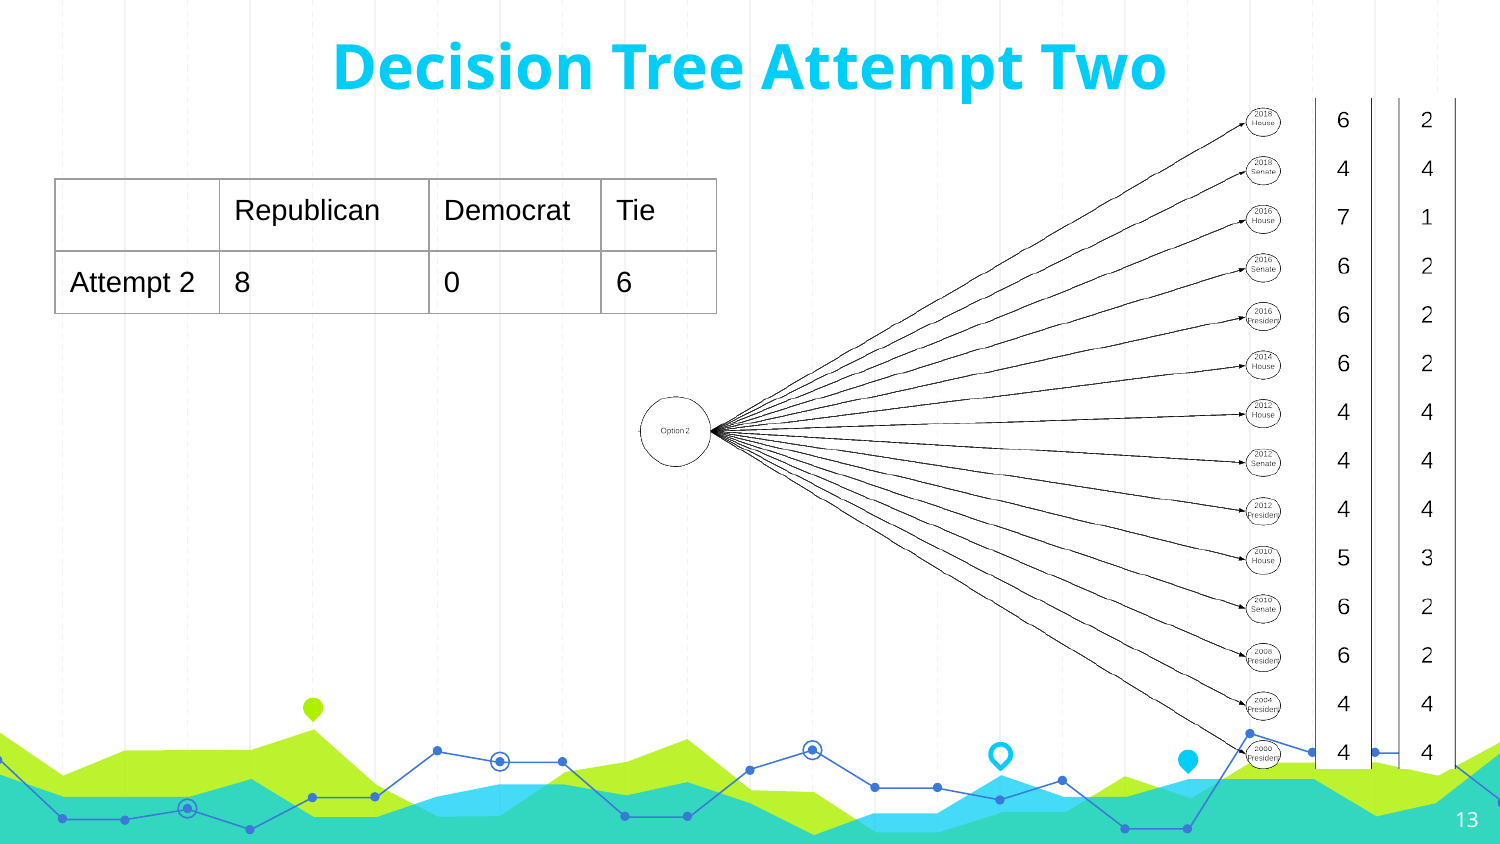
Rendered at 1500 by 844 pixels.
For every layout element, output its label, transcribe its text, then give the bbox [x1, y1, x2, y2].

picture [638, 97, 1500, 769]
table_cell 8 [220, 252, 428, 313]
table_cell 0 [430, 252, 600, 313]
slide_number ‹#› [1403, 791, 1494, 844]
table_header Democrat [430, 180, 600, 250]
table_header Republican [220, 180, 428, 250]
table_header Tie [602, 180, 633, 250]
table_cell 6 [602, 252, 633, 313]
table_cell Attempt 2 [56, 252, 219, 313]
title Decision Tree Attempt Two [176, 0, 1324, 118]
table_header [56, 180, 219, 250]
